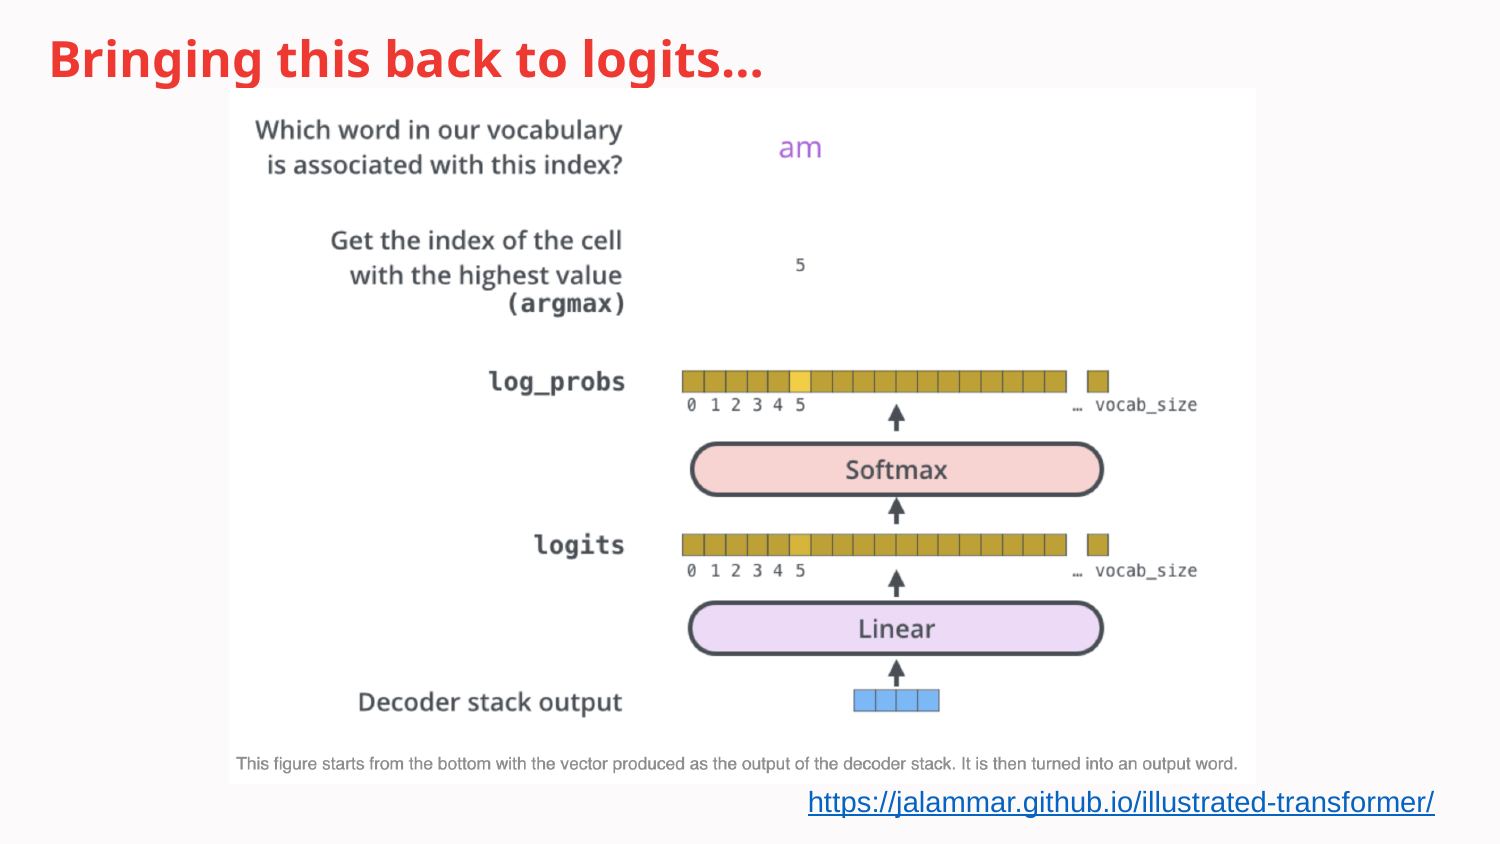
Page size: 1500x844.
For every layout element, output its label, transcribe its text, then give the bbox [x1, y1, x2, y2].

picture [229, 88, 1256, 784]
title Bringing this back to logits… [33, 16, 1452, 100]
text_box https://jalammar.github.io/illustrated-transformer/ [792, 768, 1476, 834]
